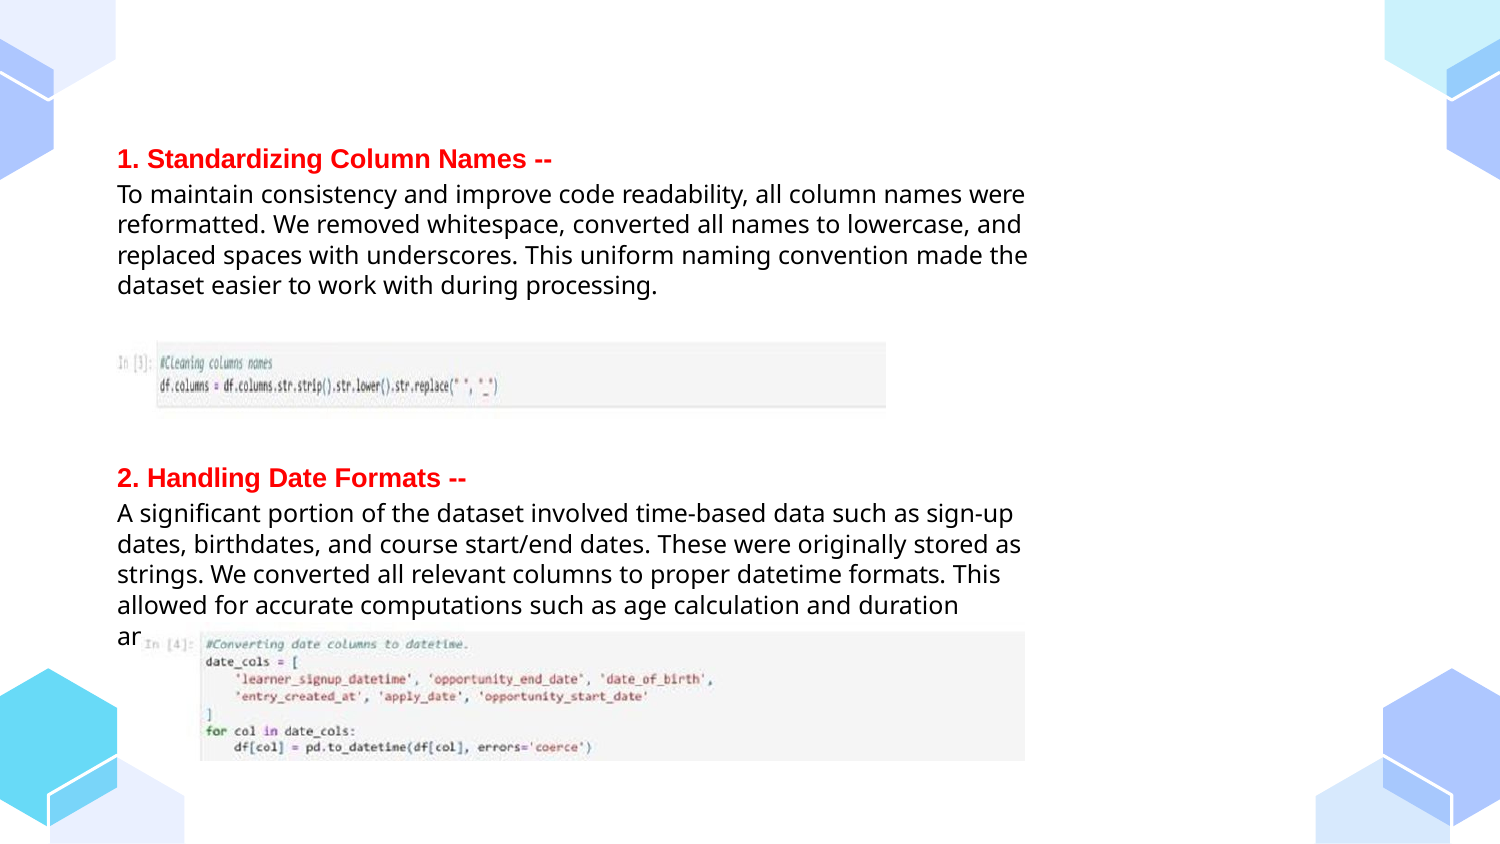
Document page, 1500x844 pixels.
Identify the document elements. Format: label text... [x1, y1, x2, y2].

picture [116, 340, 886, 419]
text_box 2. Handling Date Formats -- A significant portion of the dataset involved time-based data such as sign-up dates, birthdates, and course start/end dates. These were originally stored as strings. We converted all relevant columns to proper datetime formats. This allowed for accurate computations such as age calculation and duration analysis. [115, 453, 1048, 651]
picture [141, 622, 1025, 761]
text_box 1. Standardizing Column Names -- To maintain consistency and improve code readability, all column names were reformatted. We removed whitespace, converted all names to lowercase, and replaced spaces with underscores. This uniform naming convention made the dataset easier to work with during processing. [115, 133, 1077, 300]
